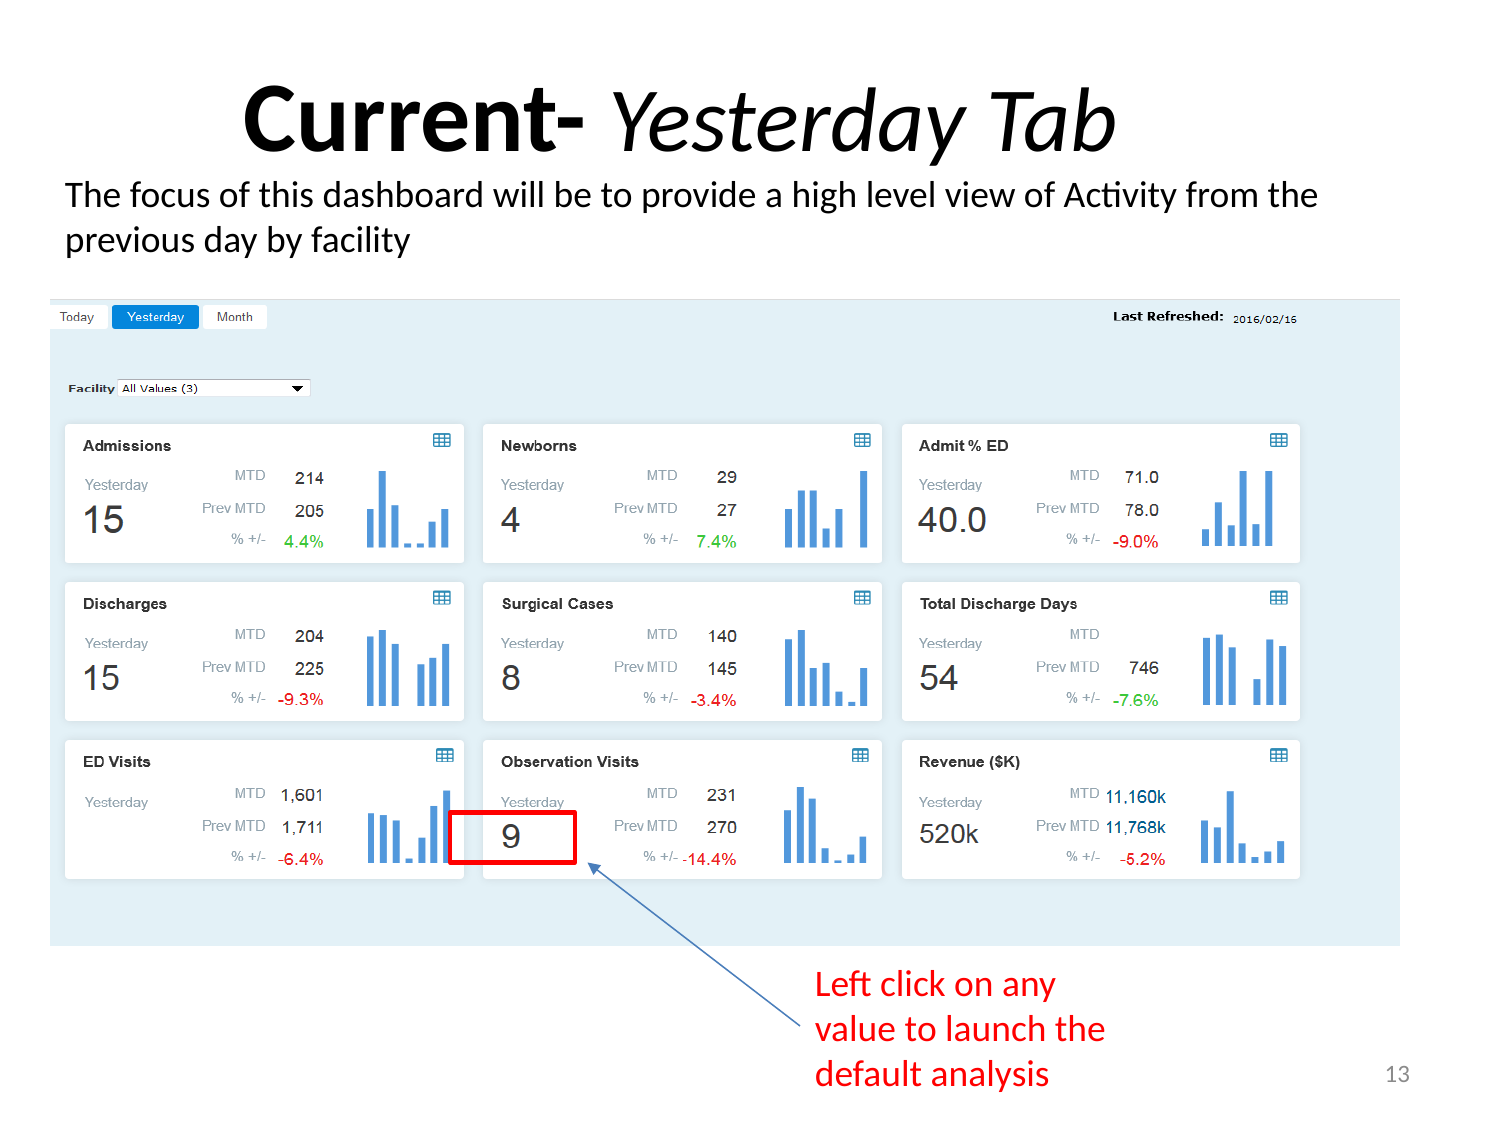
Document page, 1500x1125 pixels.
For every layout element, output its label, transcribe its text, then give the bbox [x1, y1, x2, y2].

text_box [587, 862, 801, 1028]
text_box Left click on any value to launch the default analysis [799, 954, 1129, 1101]
picture [49, 292, 1401, 947]
text_box Current- Yesterday Tab [24, 43, 1338, 179]
text_box The focus of this dashboard will be to provide a high level view of Activity from the previous day by facility [49, 162, 1463, 268]
slide_number 13 [1074, 1042, 1425, 1103]
